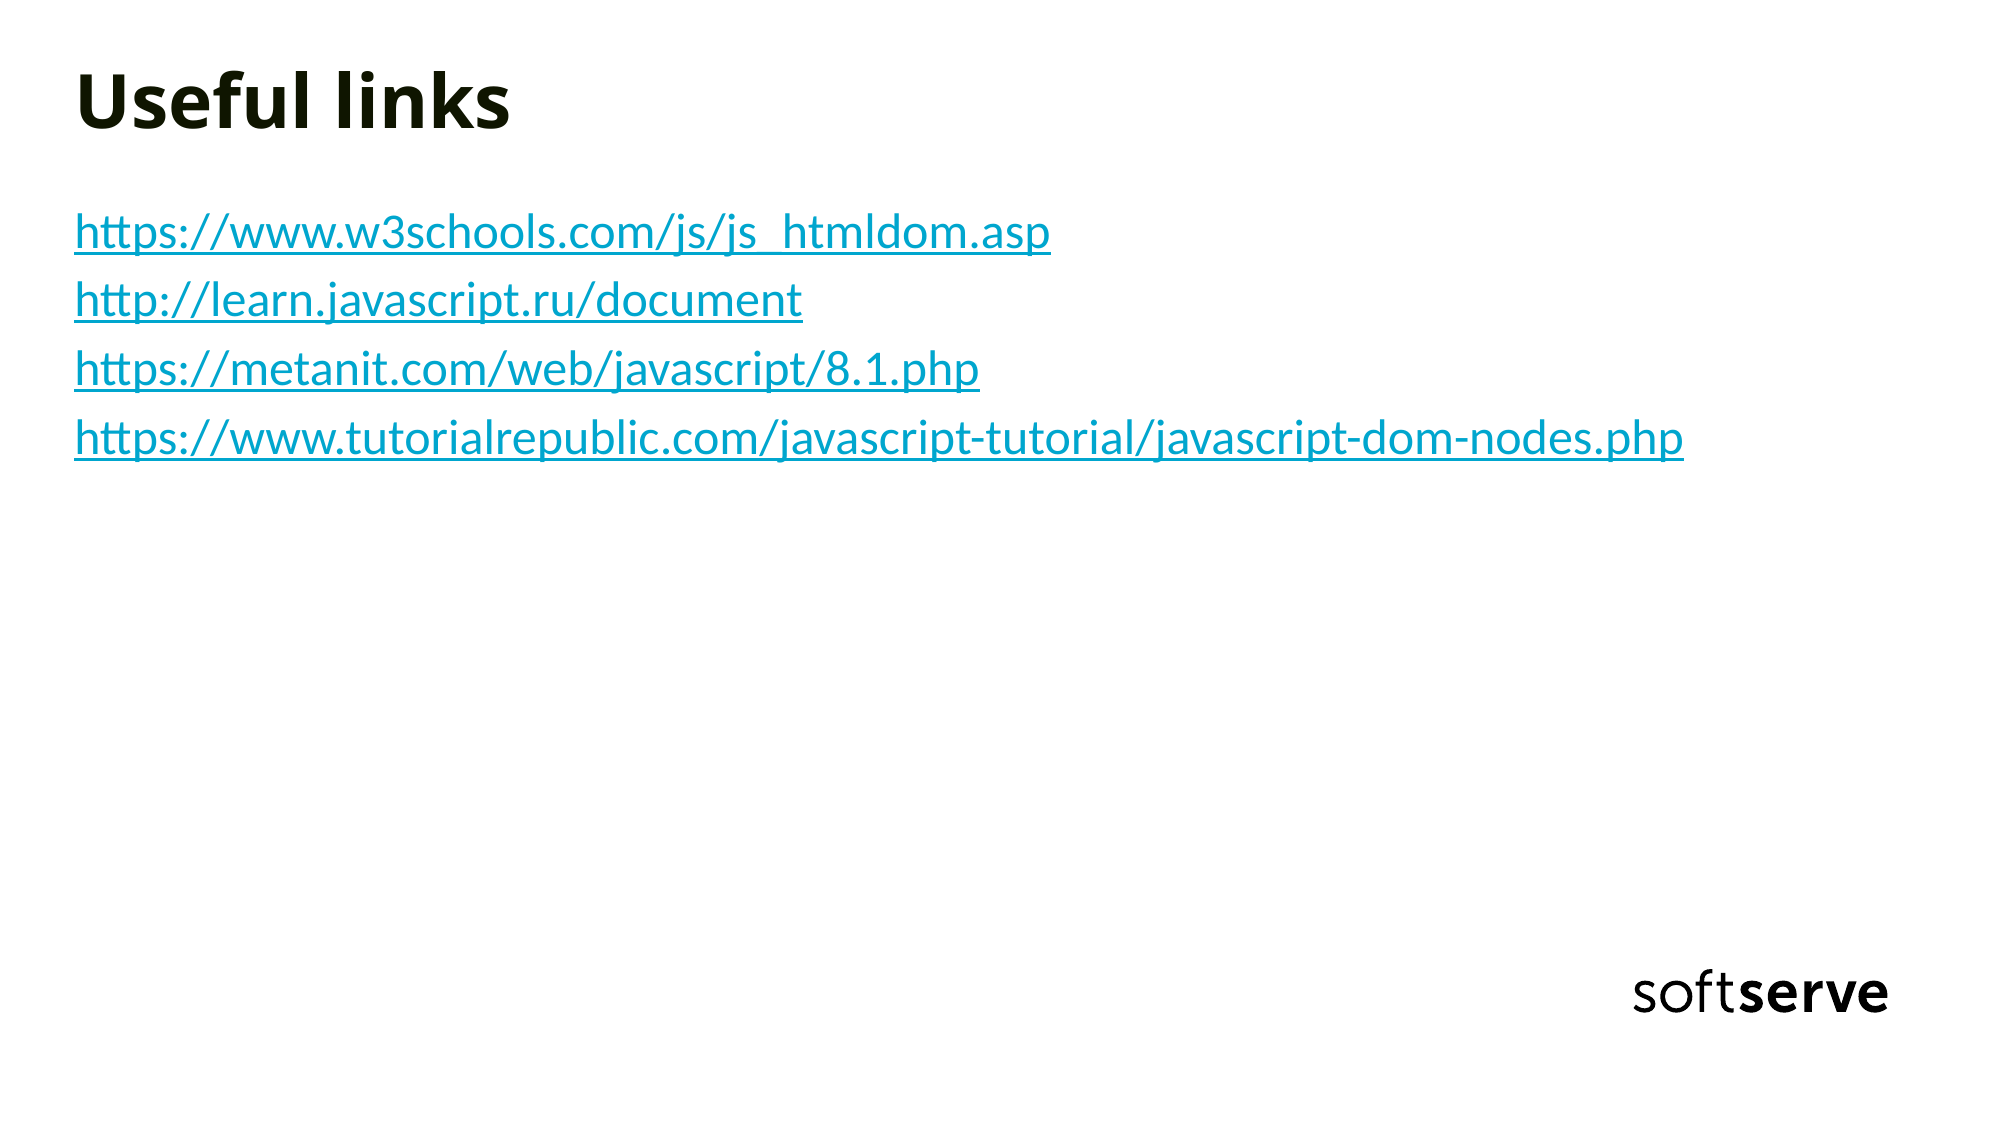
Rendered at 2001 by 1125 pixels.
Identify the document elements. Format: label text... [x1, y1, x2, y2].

title Useful links [59, 56, 1957, 143]
list https://www.w3schools.com/js/js_htmldom.asp http://learn.javascript.ru/document https://metanit.com/web/javascript/8.1.php https://www.tutorialrepublic.com/javascript-tutorial/javascript-dom-nodes.php [59, 202, 1946, 947]
